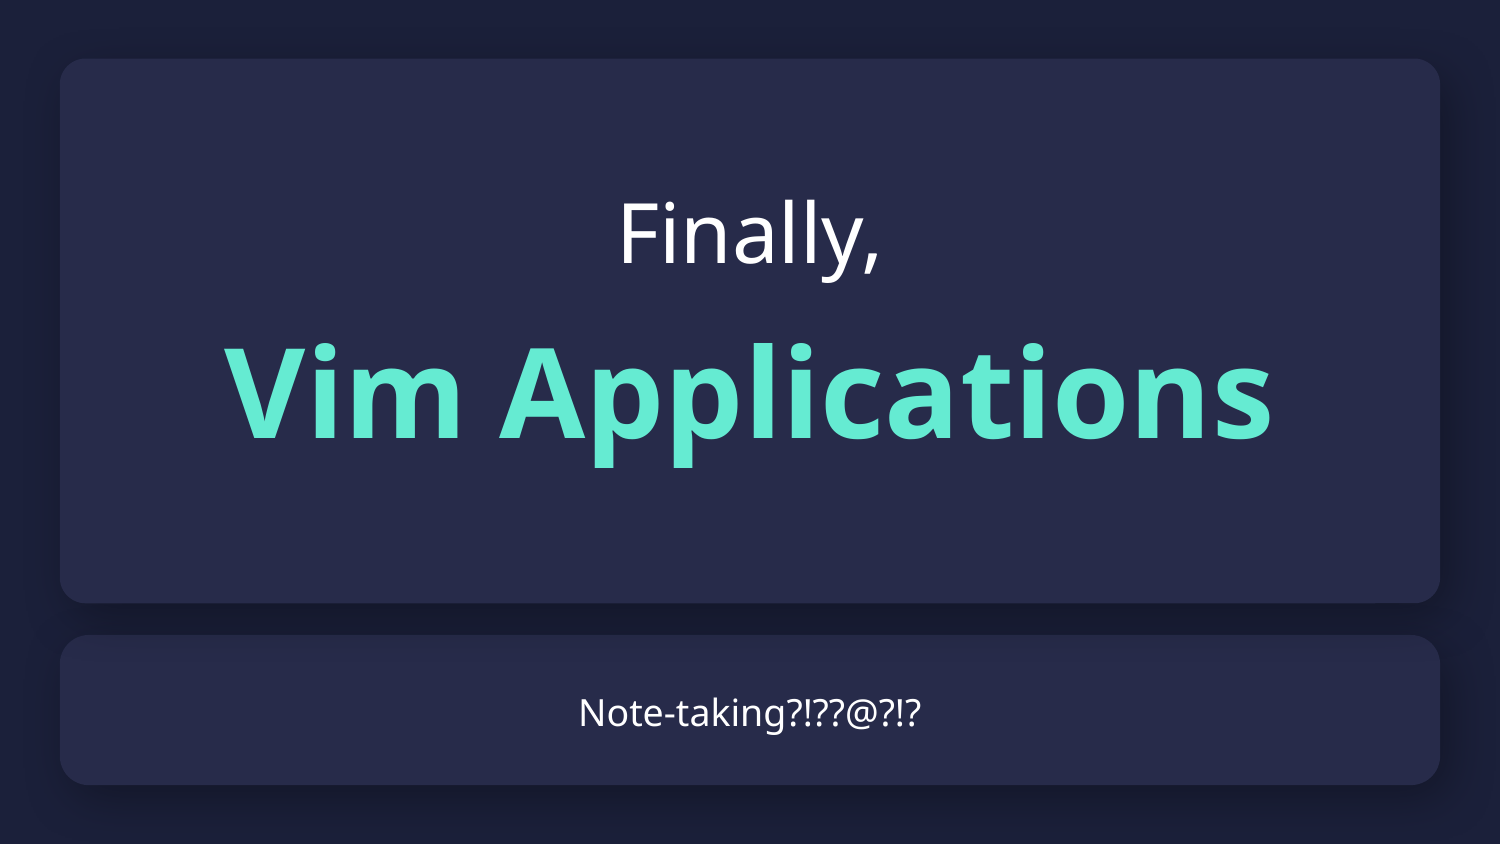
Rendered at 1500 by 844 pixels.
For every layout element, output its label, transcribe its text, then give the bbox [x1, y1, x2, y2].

title Note-taking?!??@?!? [355, 667, 1145, 756]
subtitle Finally, Vim Applications [190, 164, 1310, 489]
